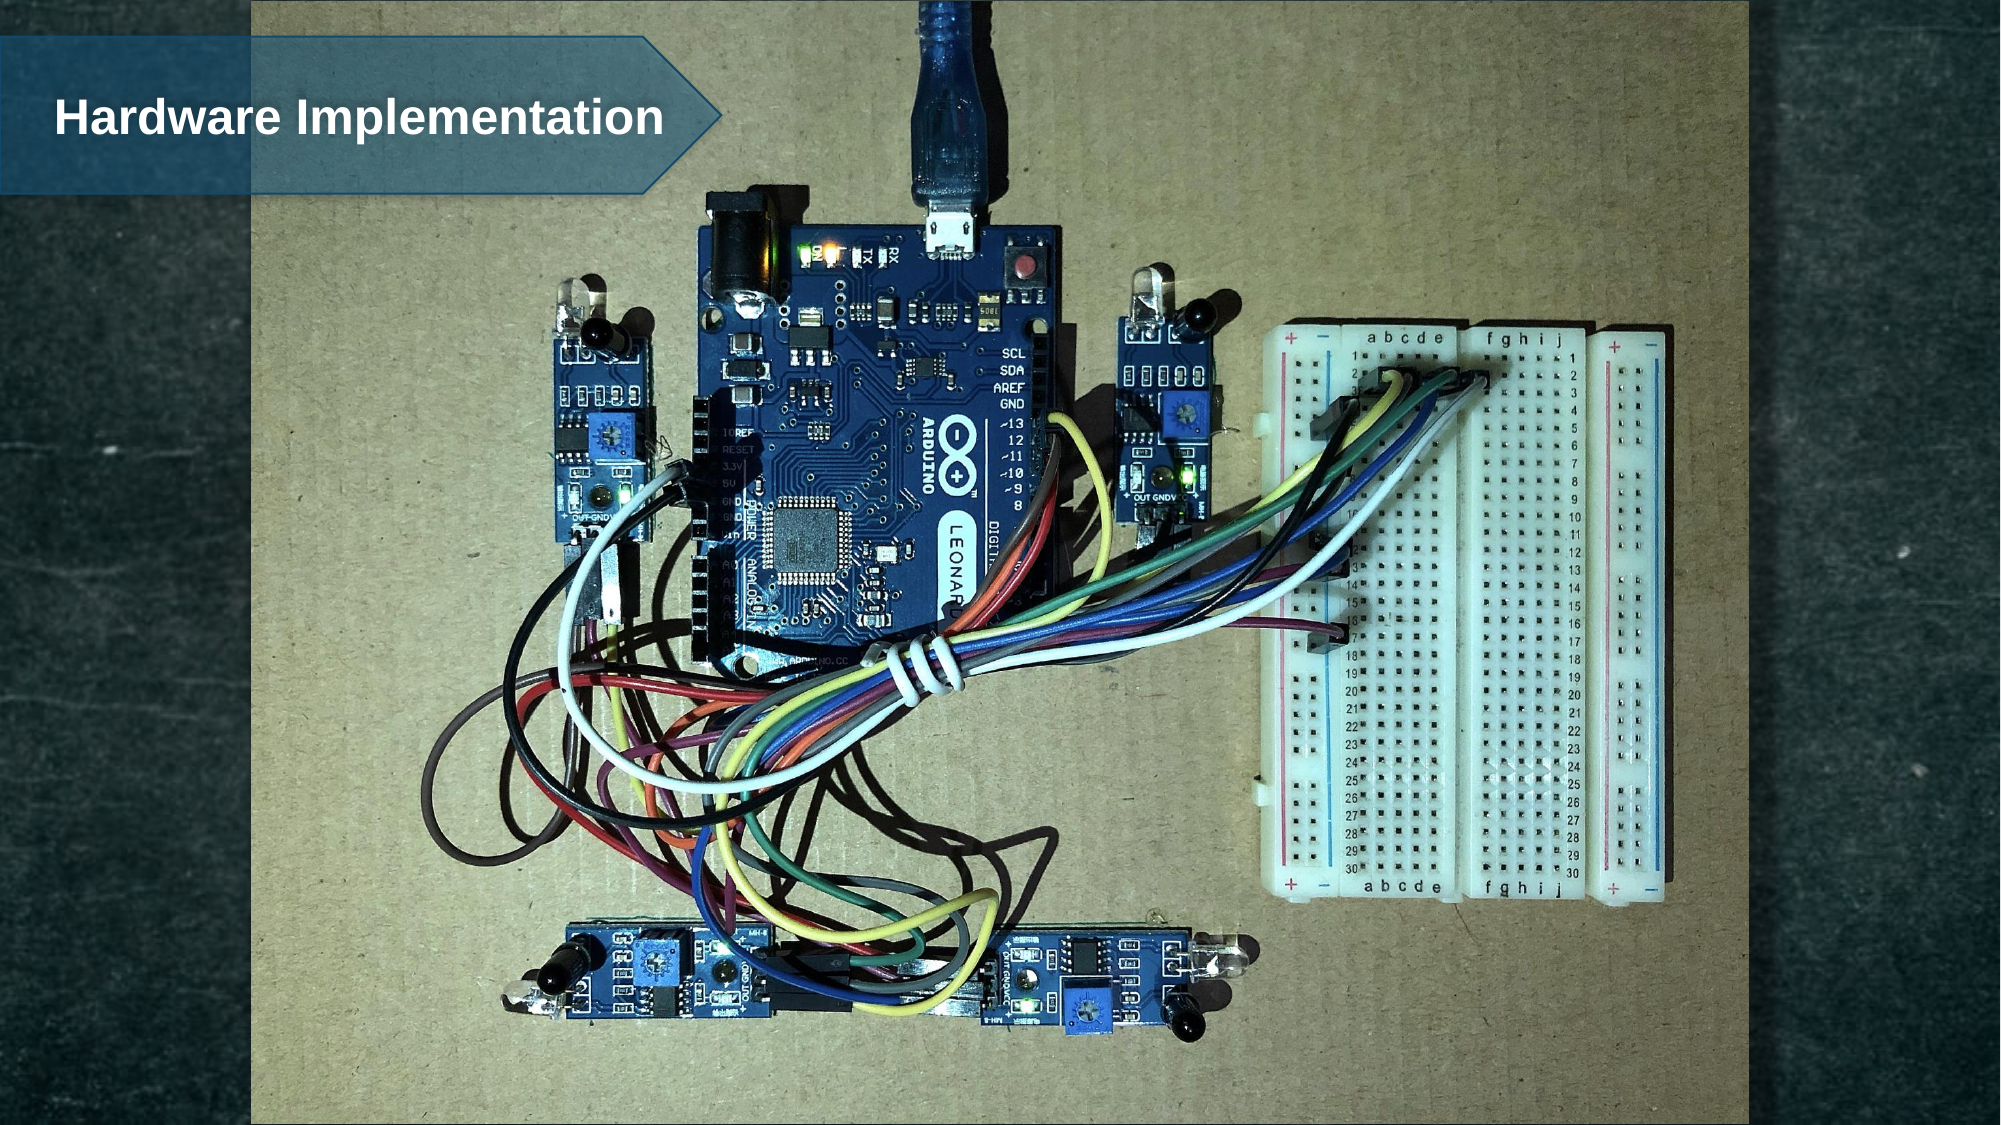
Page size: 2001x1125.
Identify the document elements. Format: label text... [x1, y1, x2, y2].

picture [0, 0, 2001, 1125]
text_box [0, 35, 251, 195]
text_box Hardware Implementation [39, 77, 251, 153]
